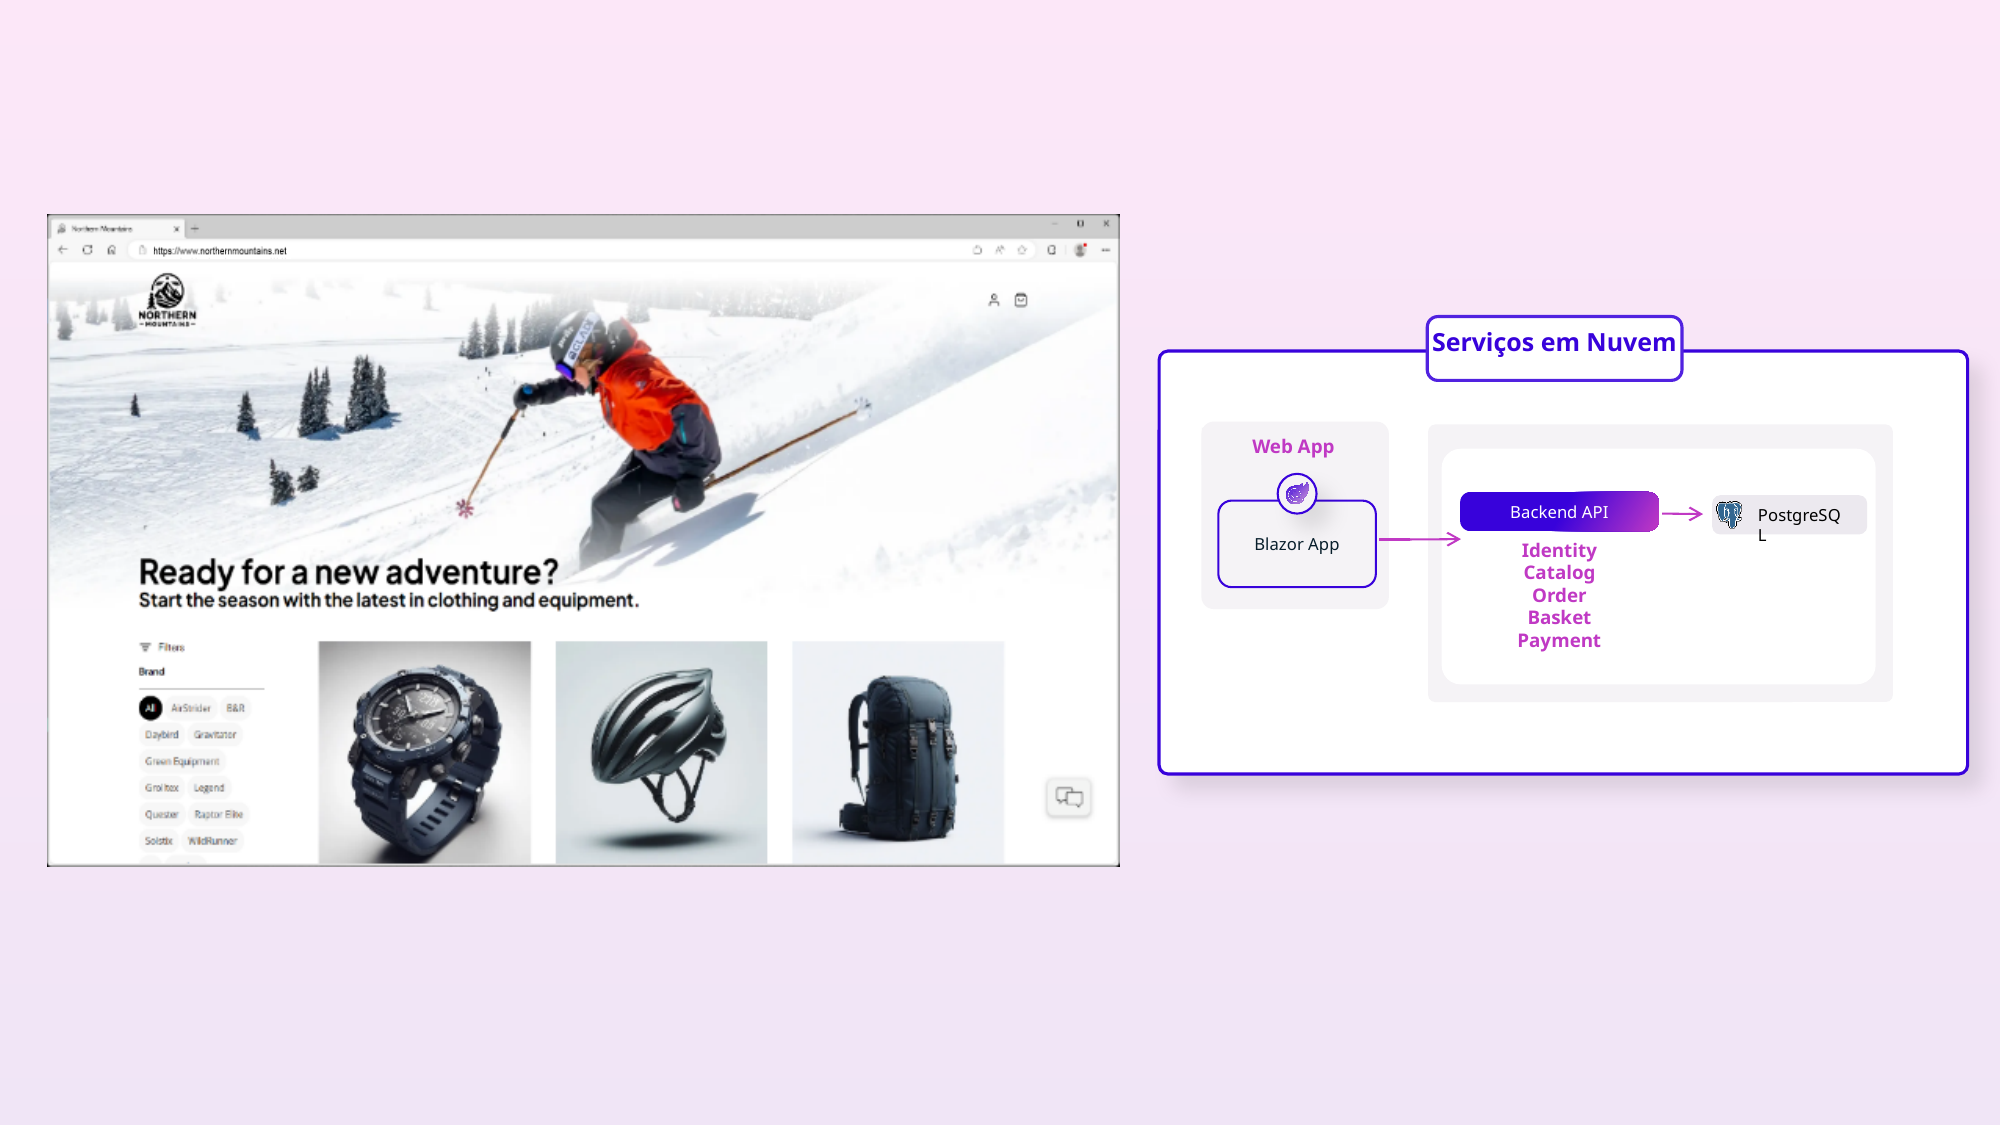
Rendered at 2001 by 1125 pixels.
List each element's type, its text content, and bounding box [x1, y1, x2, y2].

text_box [1712, 495, 1868, 535]
text_box [1441, 448, 1876, 685]
text_box [1428, 424, 1893, 703]
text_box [1200, 421, 1390, 610]
text_box Backend API [1460, 491, 1659, 532]
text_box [47, 214, 1121, 867]
text_box Identity Catalog Order Basket Payment [1481, 531, 1637, 659]
text_box PostgreSQL [1743, 497, 1864, 553]
text_box Serviços em Nuvem [1425, 314, 1684, 382]
picture [1716, 501, 1743, 530]
text_box [1159, 350, 1968, 775]
